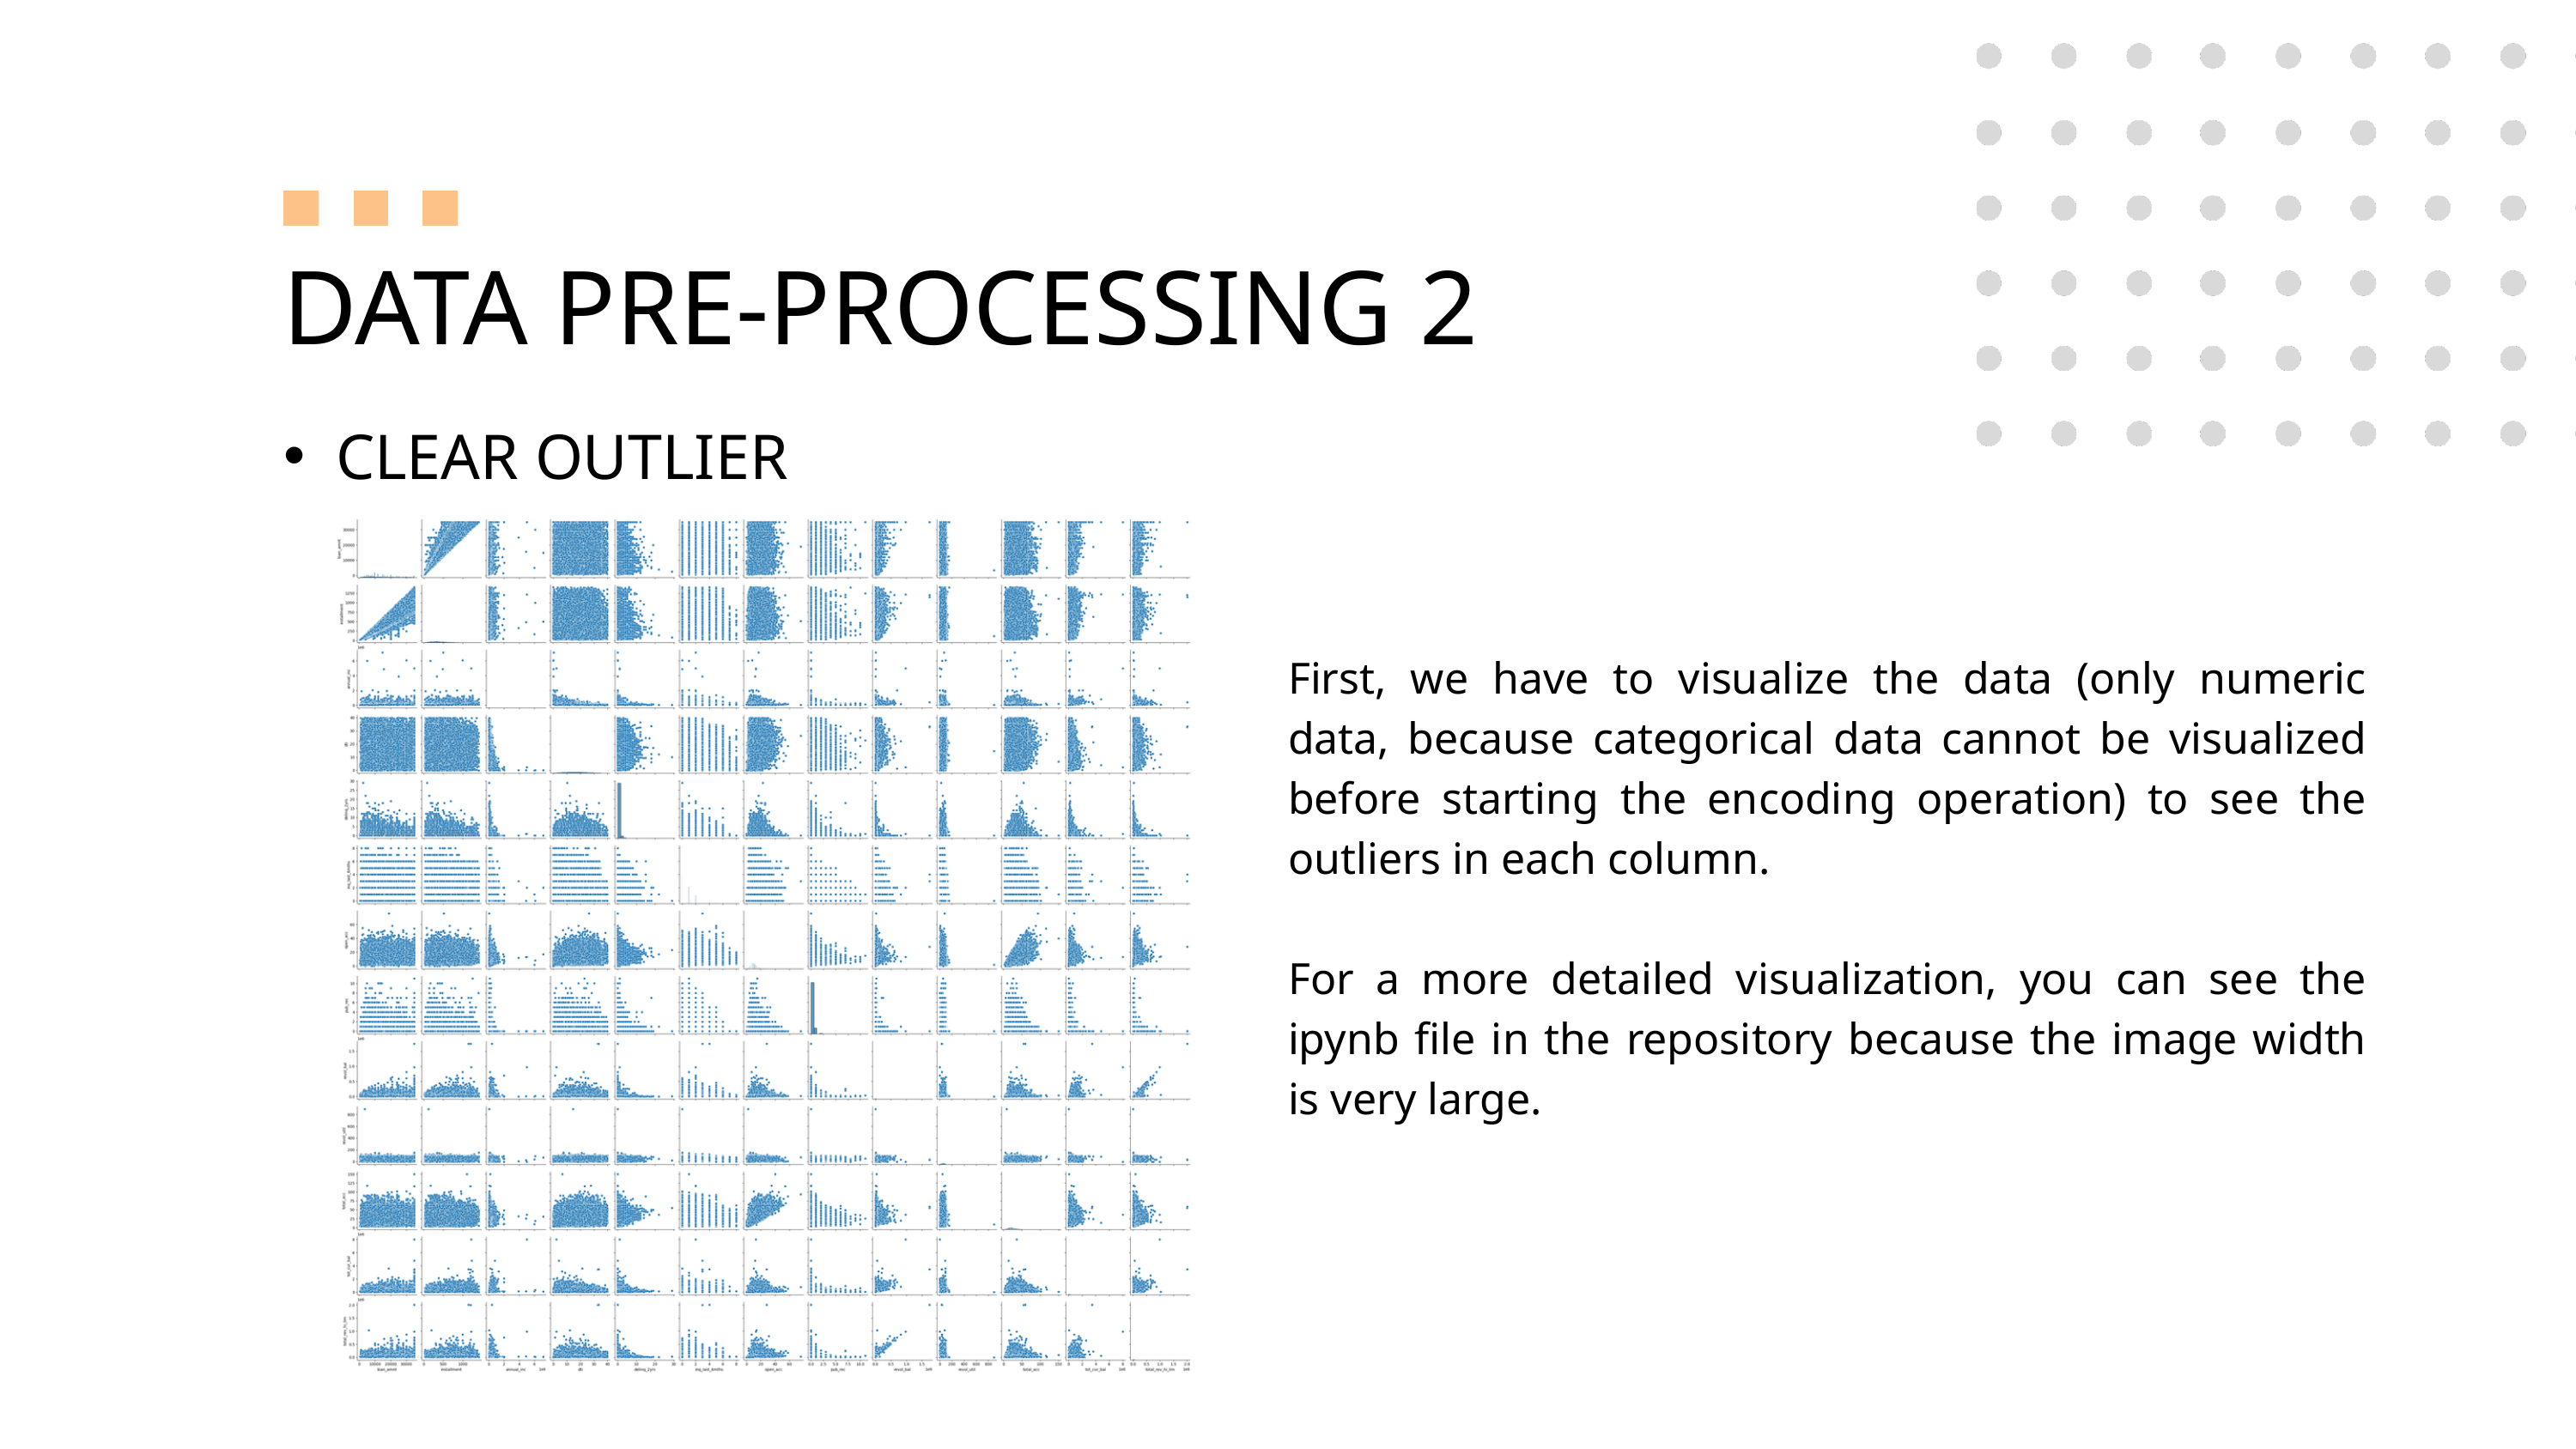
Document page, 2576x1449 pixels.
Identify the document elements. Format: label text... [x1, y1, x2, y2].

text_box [283, 190, 459, 227]
text_box CLEAR OUTLIER [230, 336, 2109, 492]
text_box First, we have to visualize the data (only numeric data, because categorical data cannot be visualized before starting the encoding operation) to see the outliers in each column. For a more detailed visualization, you can see the ipynb file in the repository because the image width is very large. [1287, 642, 2367, 1124]
text_box DATA PRE-PROCESSING 2 [283, 257, 1613, 366]
text_box [1976, 0, 2576, 446]
text_box [335, 517, 1193, 1374]
